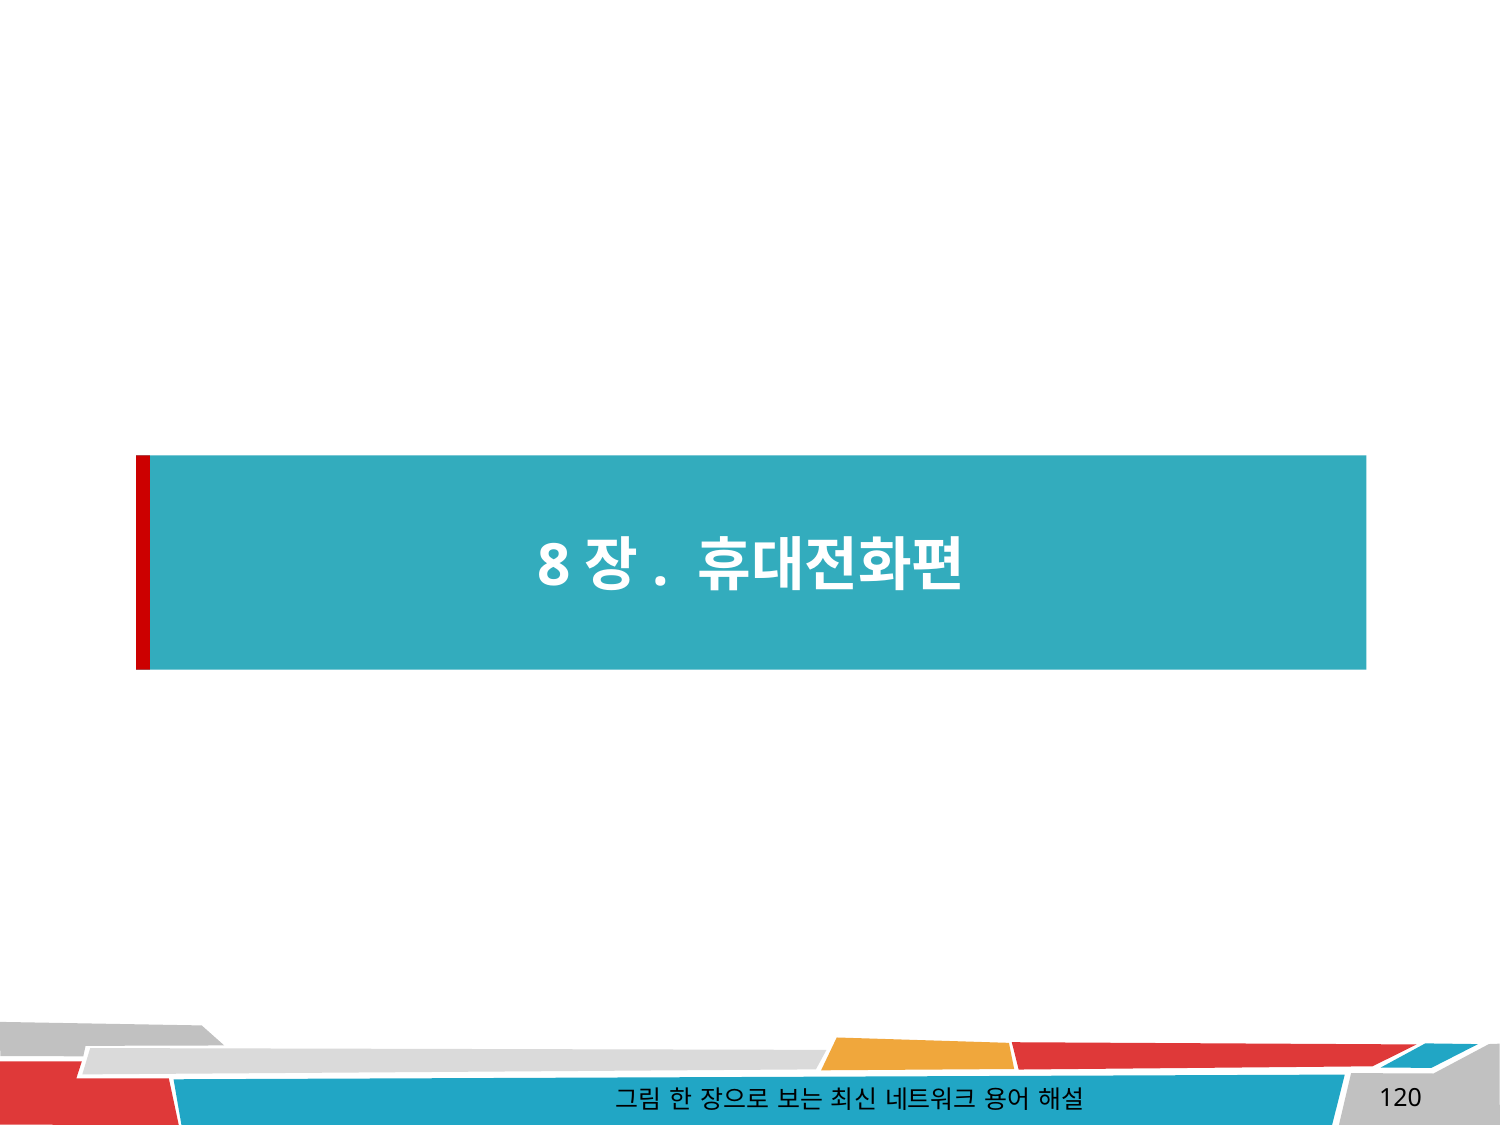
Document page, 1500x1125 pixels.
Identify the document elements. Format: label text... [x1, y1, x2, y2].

slide_number 120 [1361, 1080, 1437, 1118]
text_box [135, 454, 151, 671]
footer 그림 한 장으로 보는 최신 네트워크 용어 해설 [438, 1080, 1263, 1118]
text_box 8장. 휴대전화편 [151, 454, 1368, 671]
